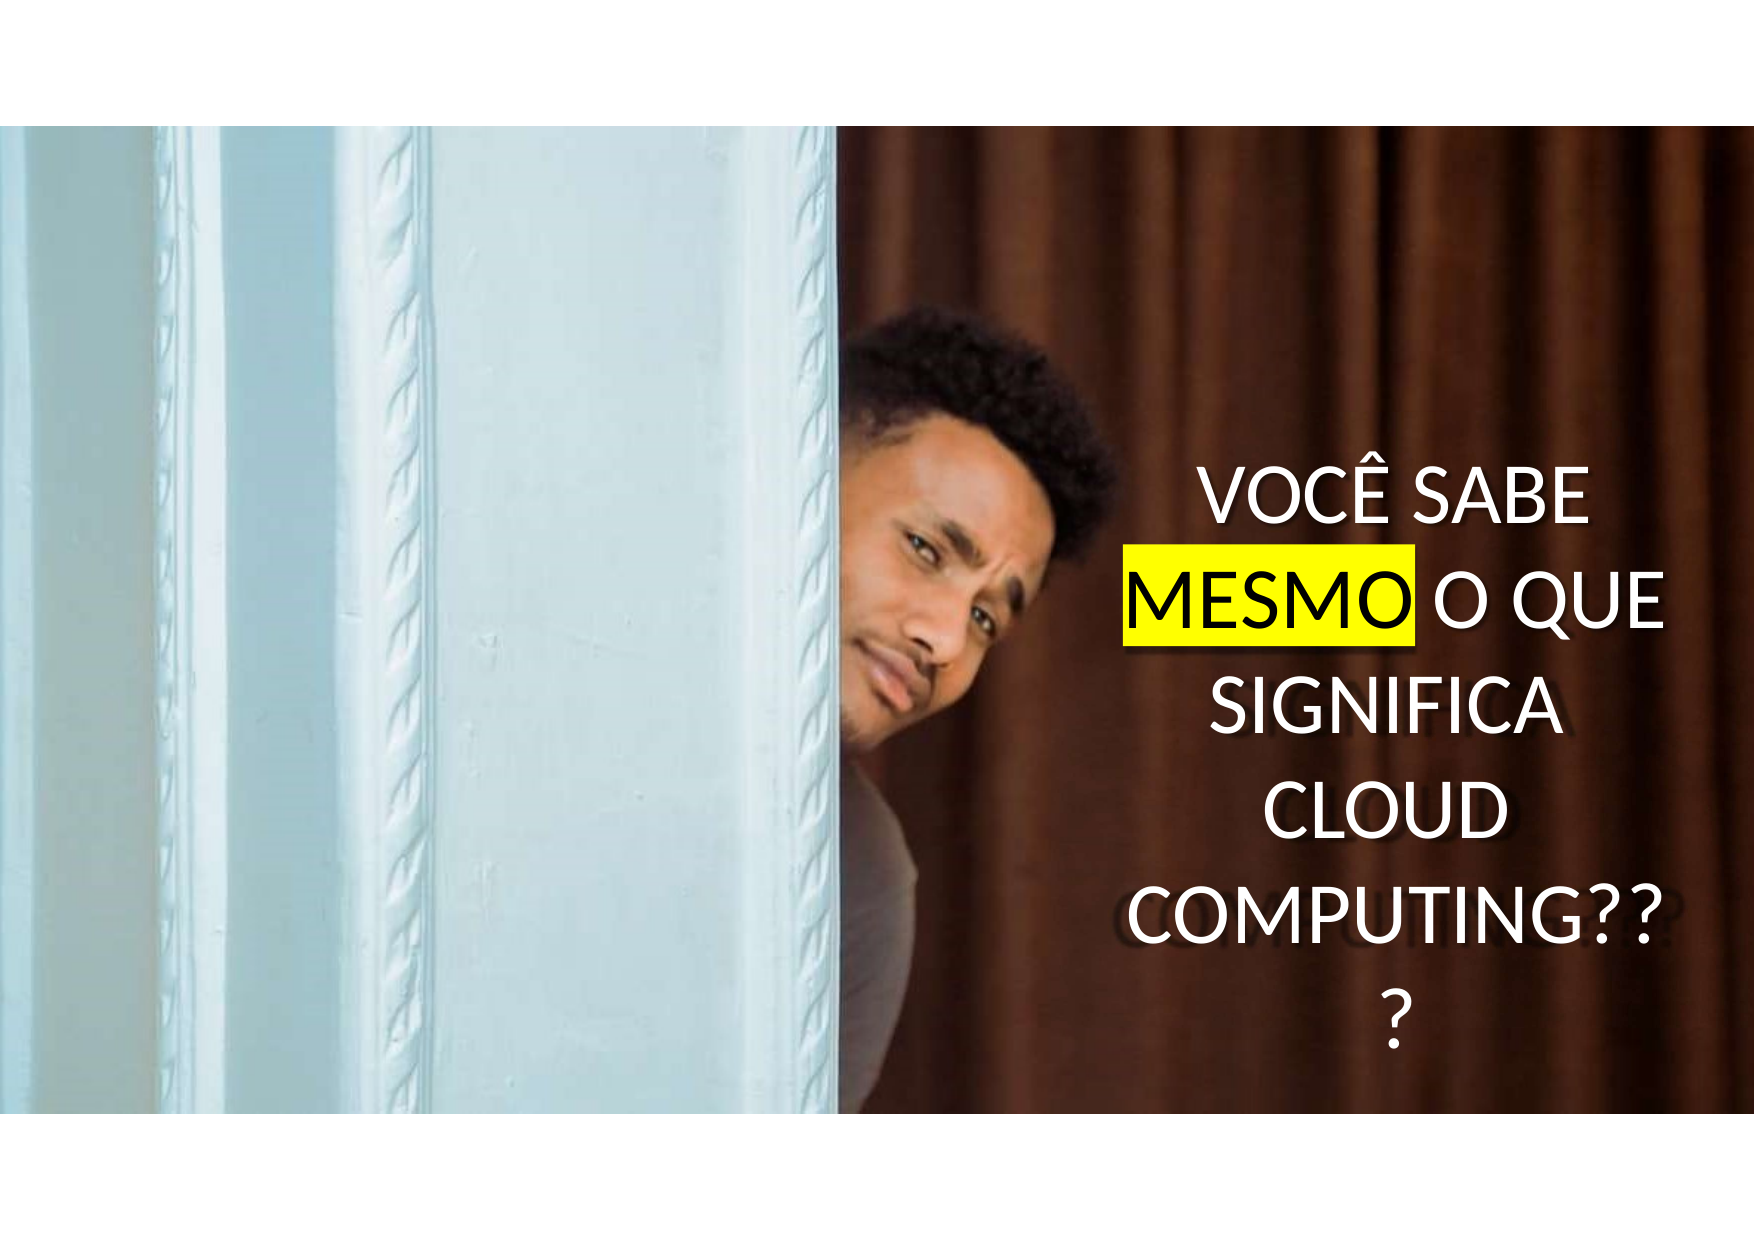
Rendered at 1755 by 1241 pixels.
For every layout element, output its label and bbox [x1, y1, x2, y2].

text_box [0, 126, 1755, 1114]
